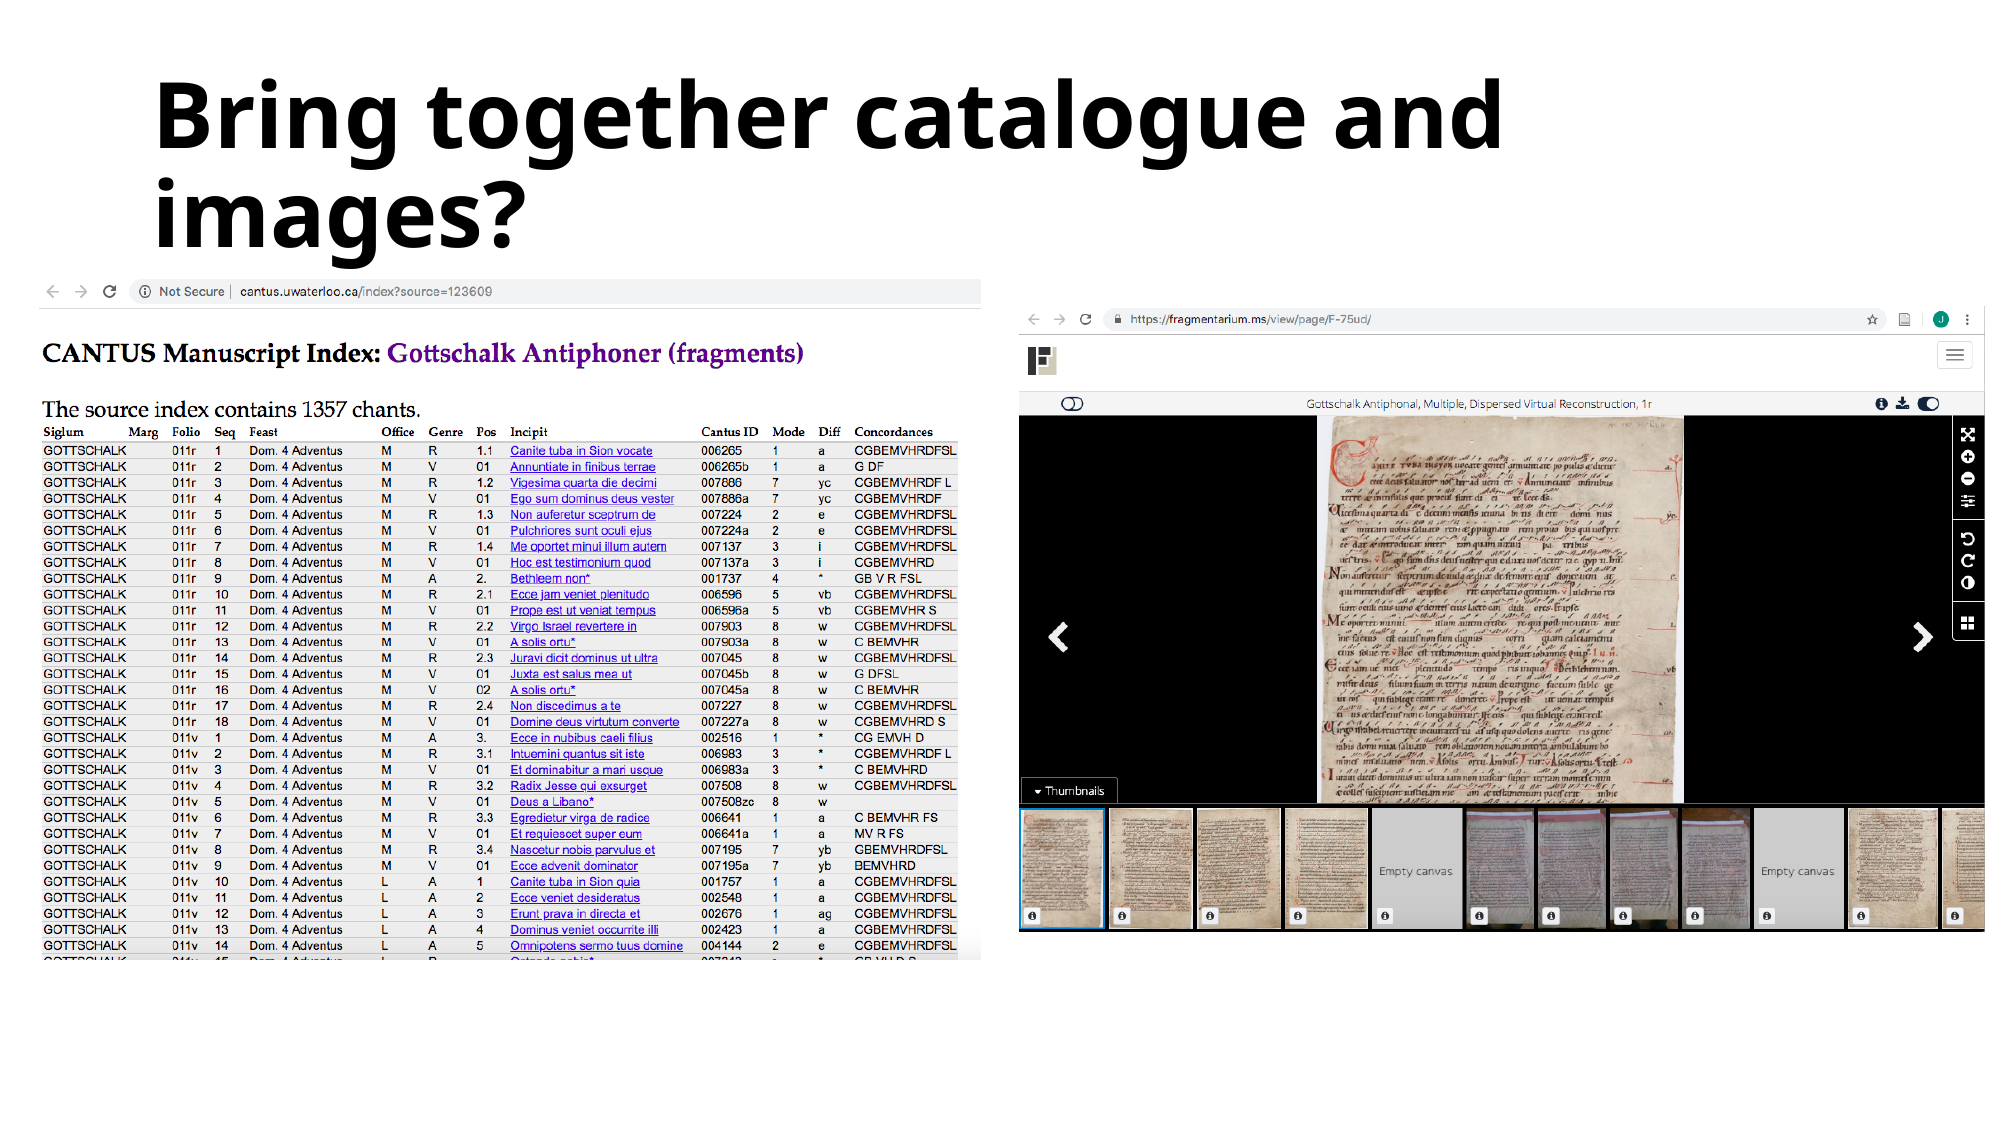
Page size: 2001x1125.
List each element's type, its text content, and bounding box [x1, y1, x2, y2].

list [1019, 306, 1985, 932]
title Bring together catalogue and images? [137, 59, 1863, 278]
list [39, 277, 981, 960]
